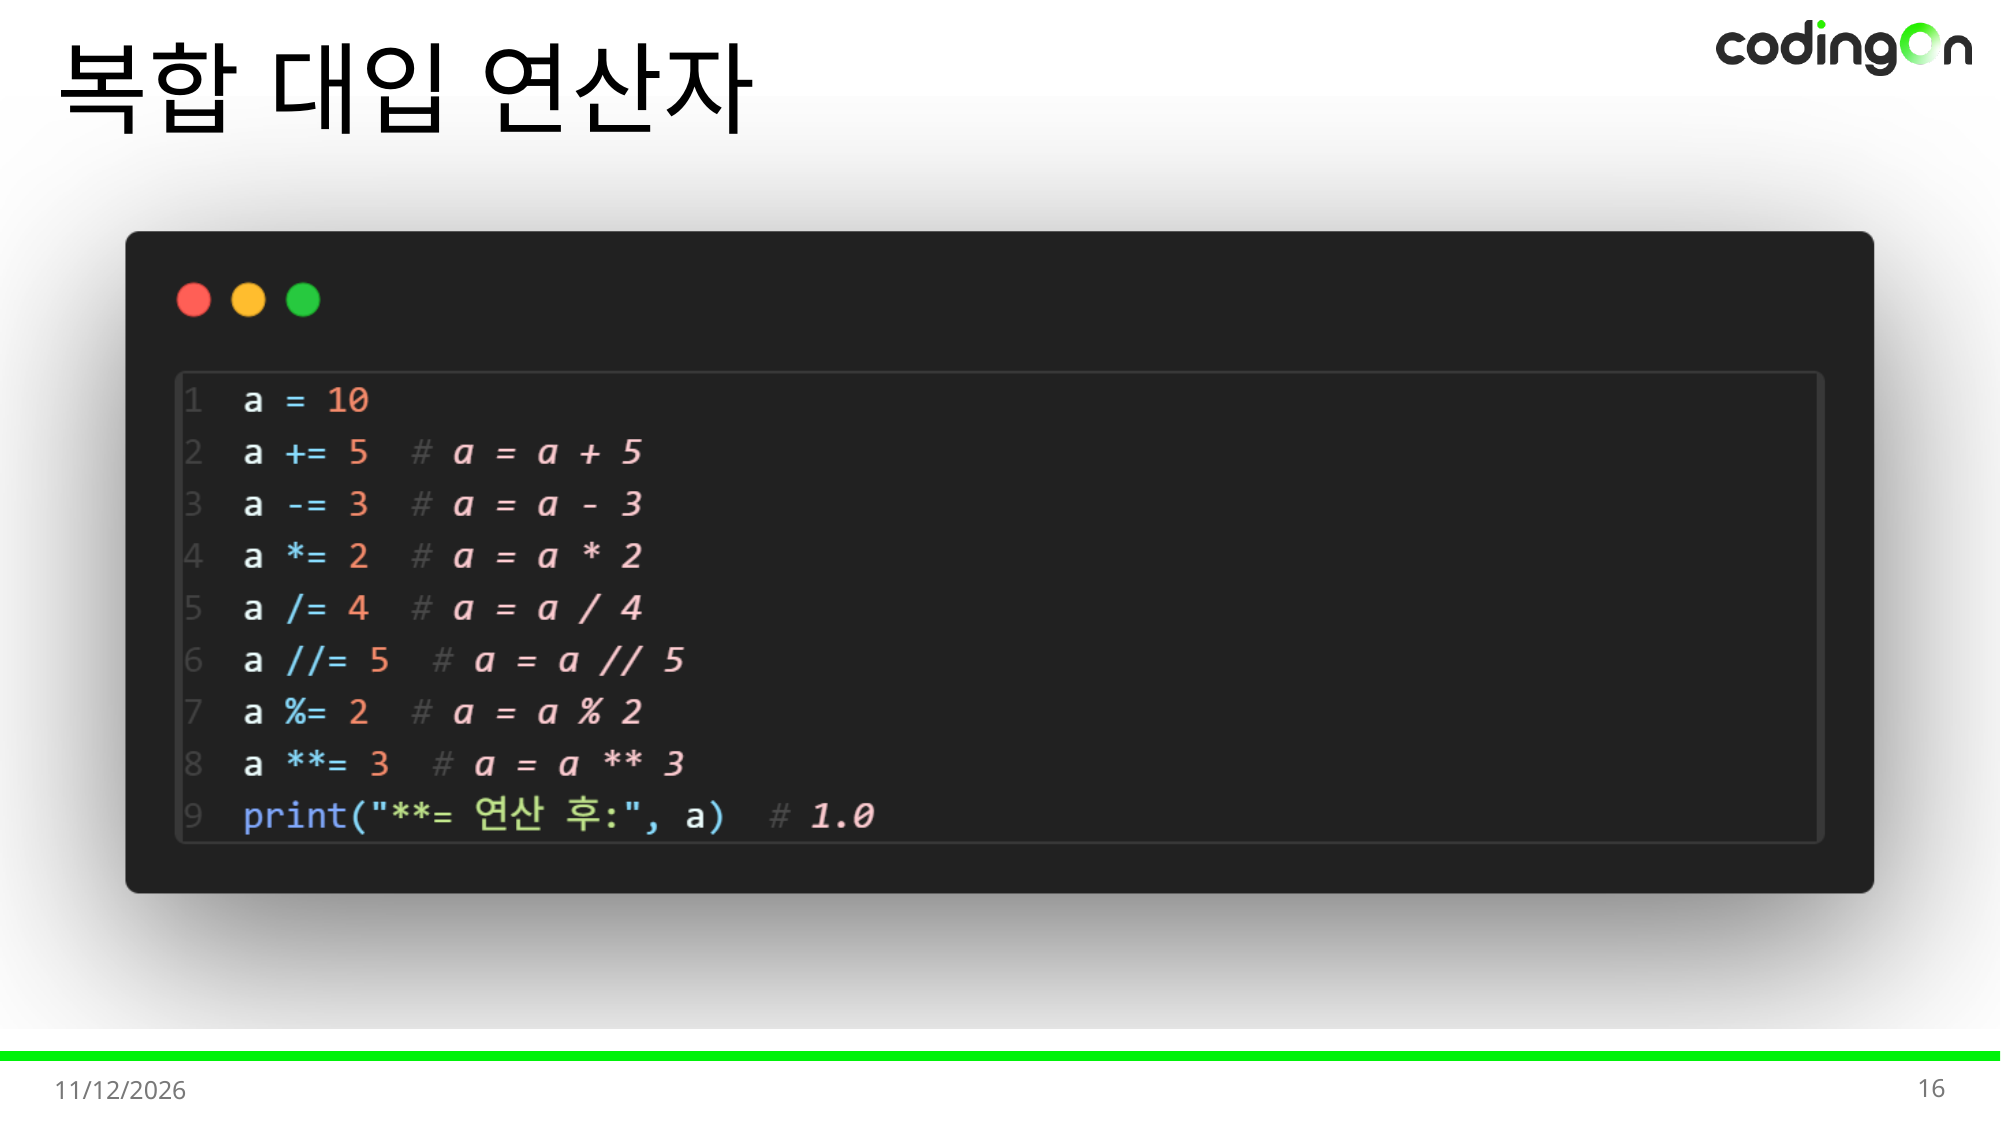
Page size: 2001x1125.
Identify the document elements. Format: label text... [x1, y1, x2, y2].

picture [0, 96, 2000, 1029]
title 복합 대입 연산자 [41, 0, 1767, 96]
picture [1767, 20, 1972, 76]
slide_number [39, 1061, 490, 1122]
slide_number 16 [1510, 1059, 1961, 1120]
